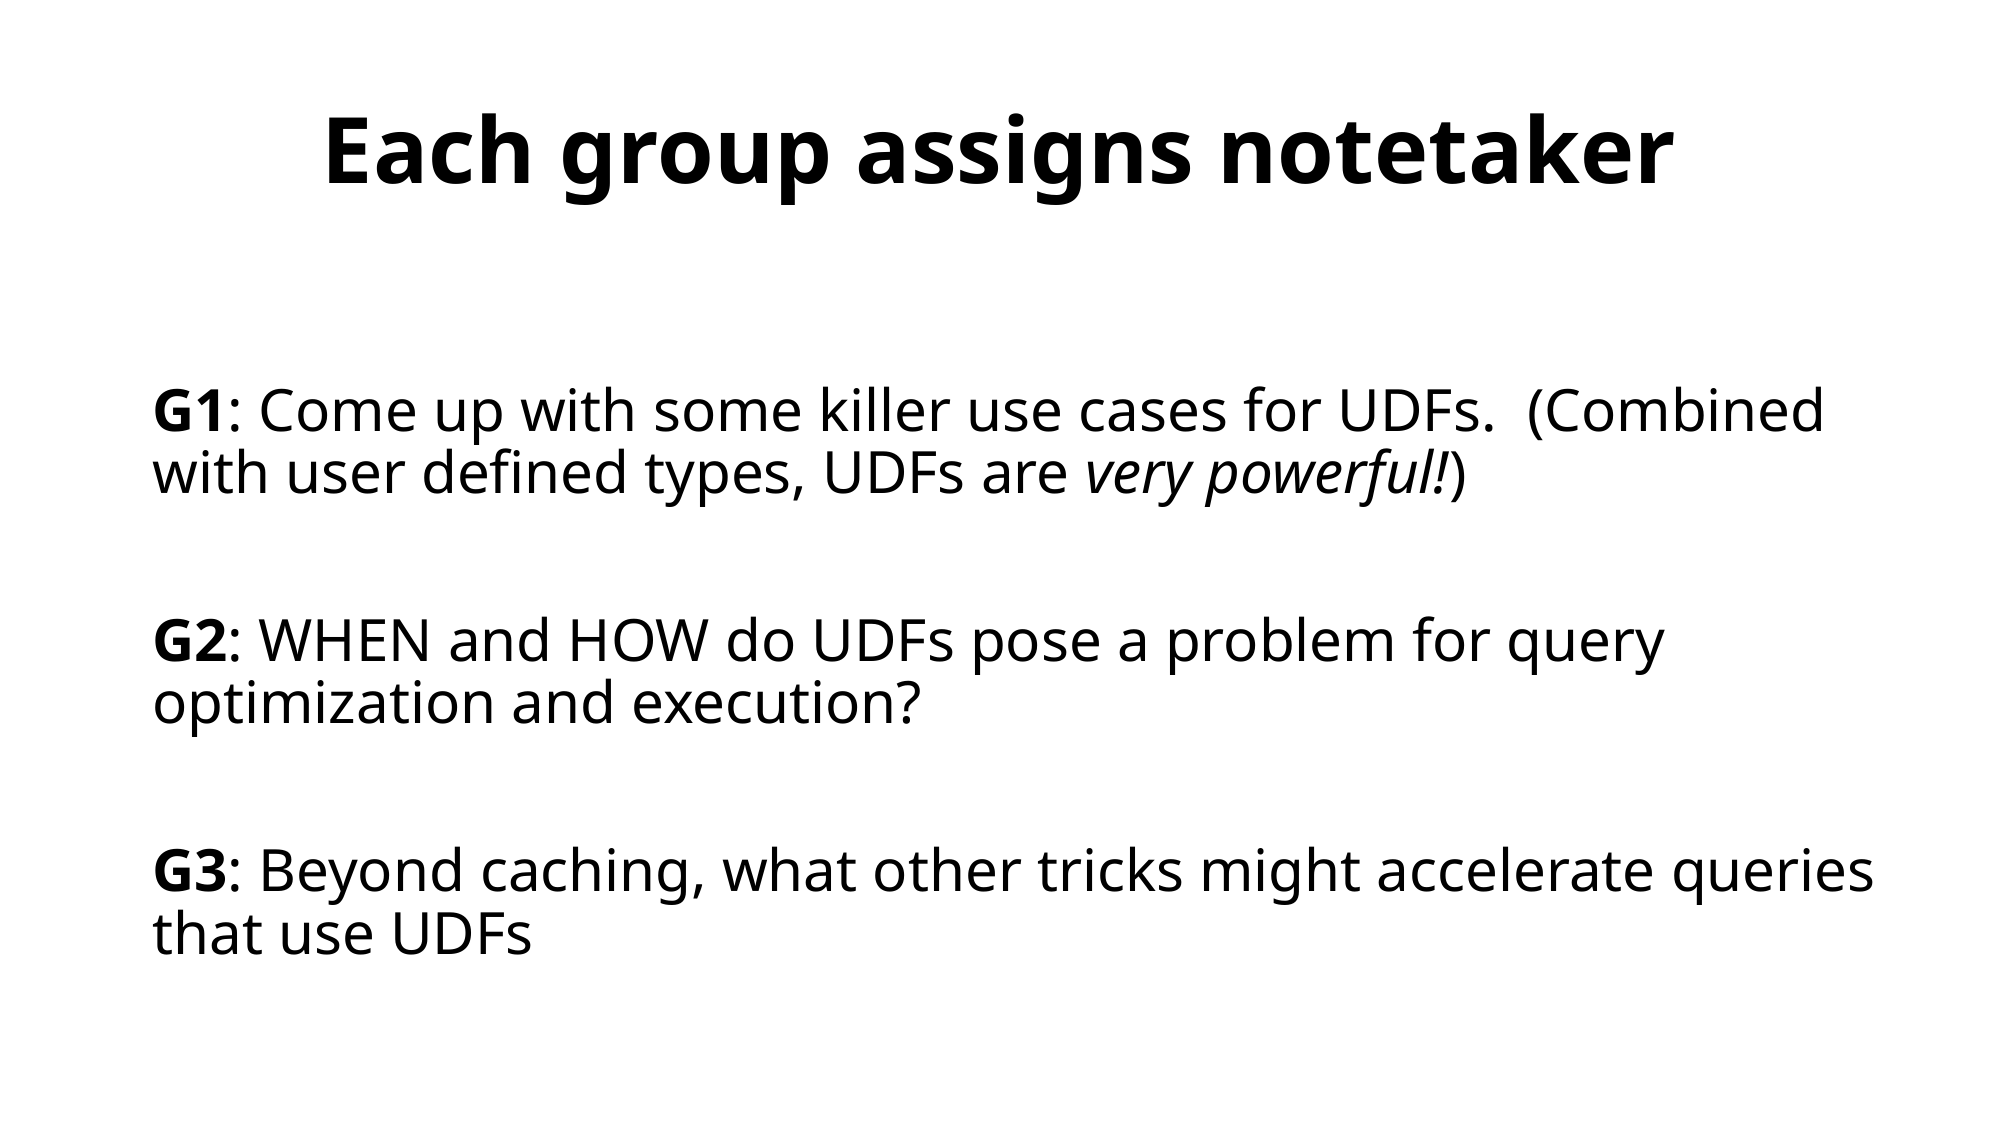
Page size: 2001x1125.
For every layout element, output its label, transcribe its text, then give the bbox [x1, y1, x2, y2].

list G1: Come up with some killer use cases for UDFs. (Combined with user defined types, UDFs are very powerful!) G2: WHEN and HOW do UDFs pose a problem for query optimization and execution? G3: Beyond caching, what other tricks might accelerate queries that use UDFs [137, 373, 1943, 1097]
title Each group assigns notetaker [137, 45, 1863, 263]
